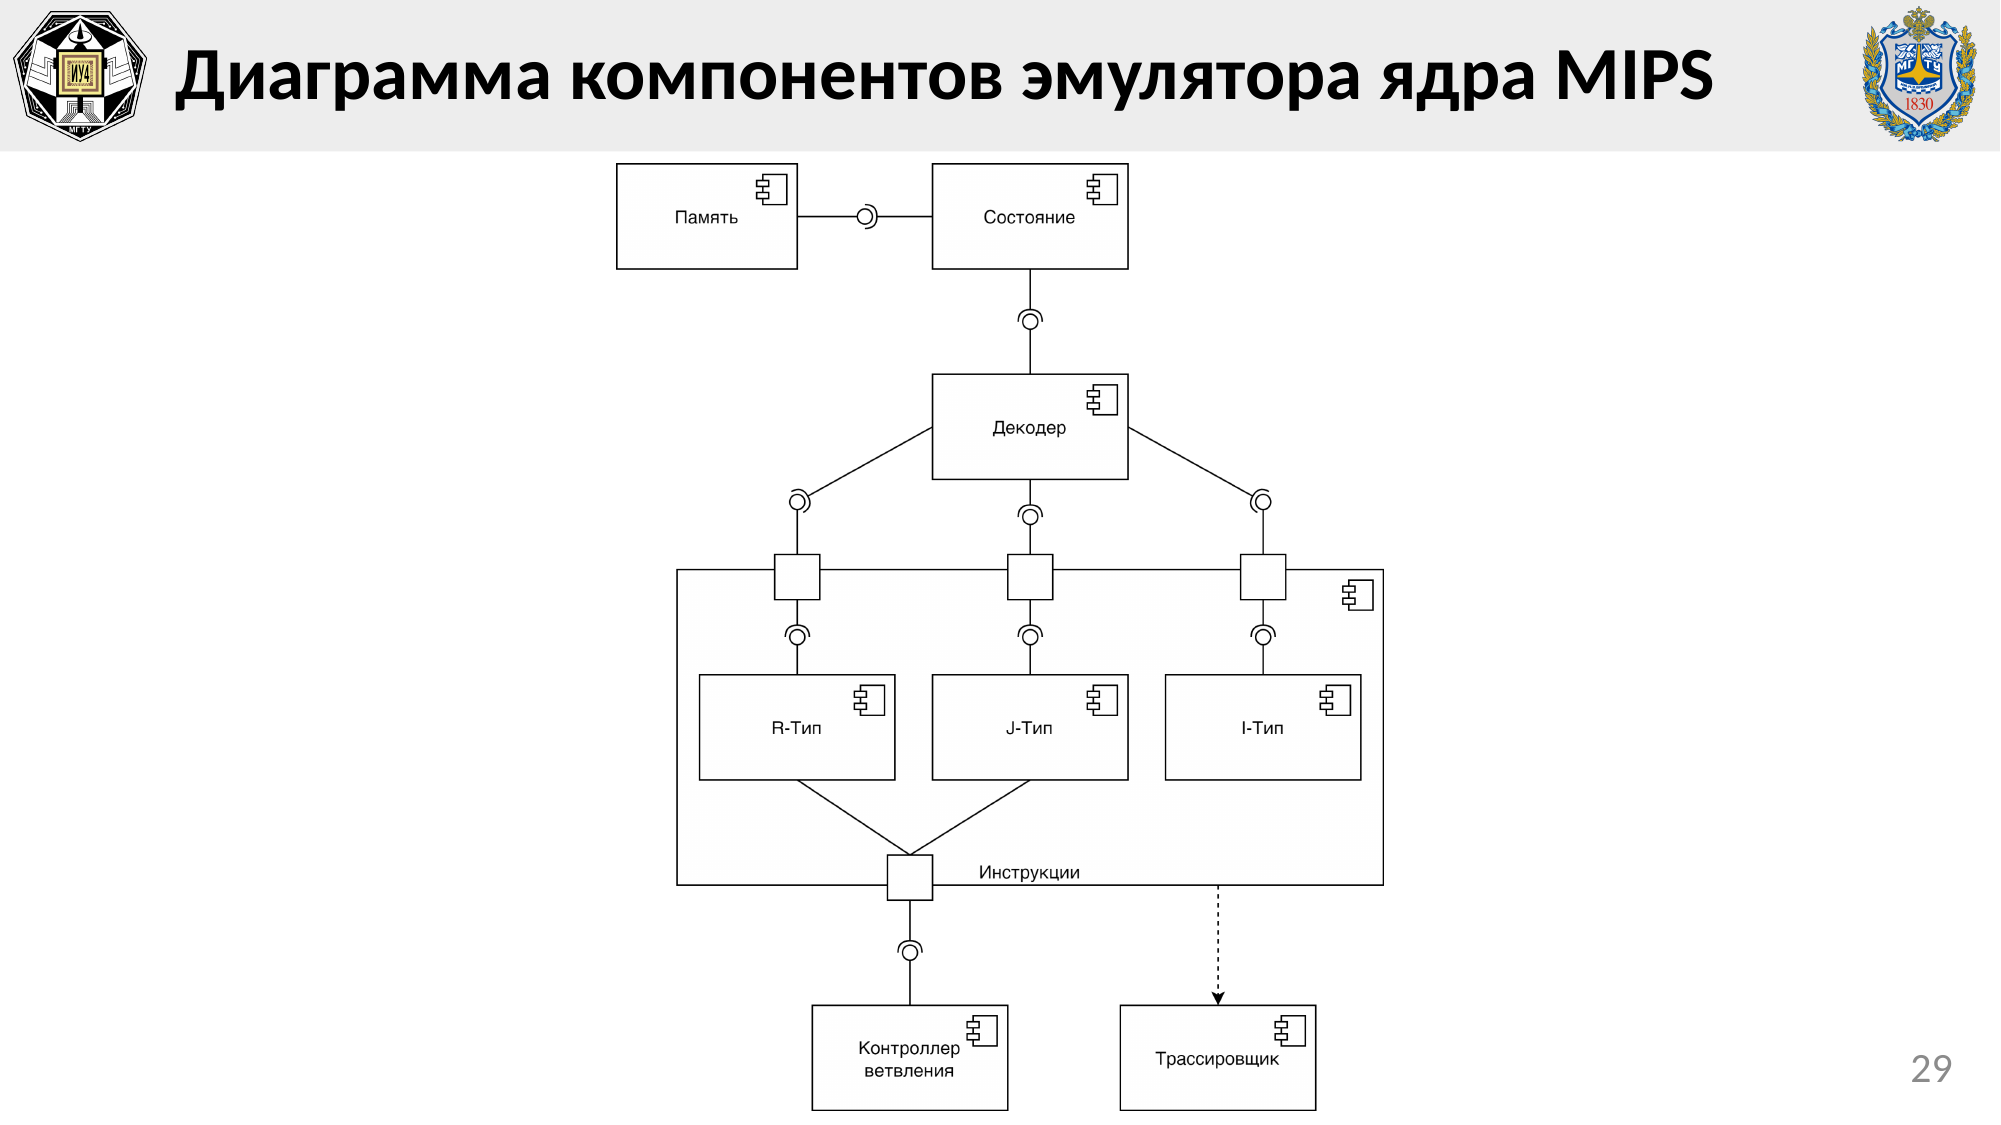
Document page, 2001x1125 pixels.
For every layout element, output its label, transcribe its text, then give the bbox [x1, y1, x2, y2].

picture [1862, 6, 1977, 142]
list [616, 163, 1384, 1111]
slide_number 29 [1517, 1036, 1968, 1097]
picture [13, 11, 147, 142]
title Диаграмма компонентов эмулятора ядра MIPS [160, 0, 1850, 152]
